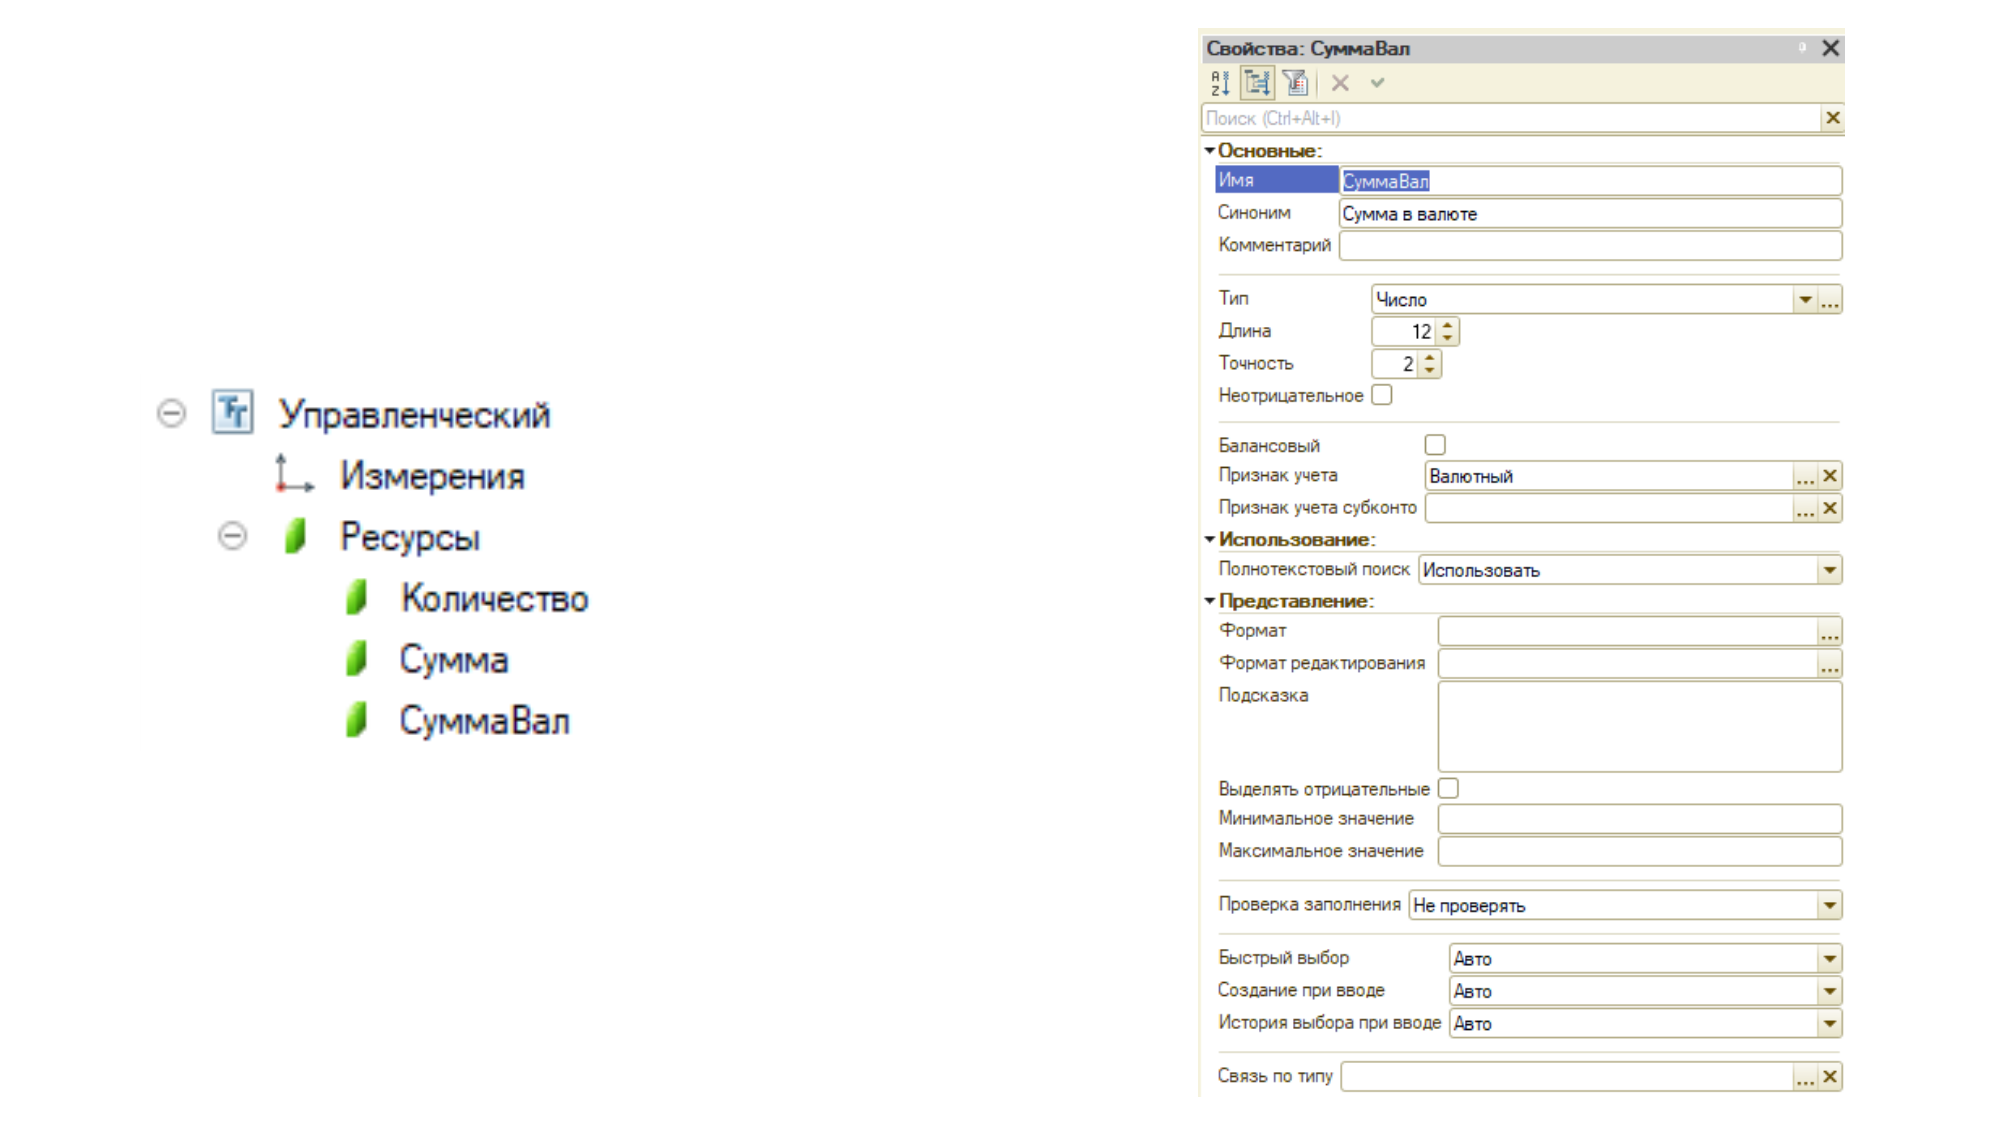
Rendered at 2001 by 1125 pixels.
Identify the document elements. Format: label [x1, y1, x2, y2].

picture [139, 374, 727, 751]
picture [1198, 28, 1845, 1097]
